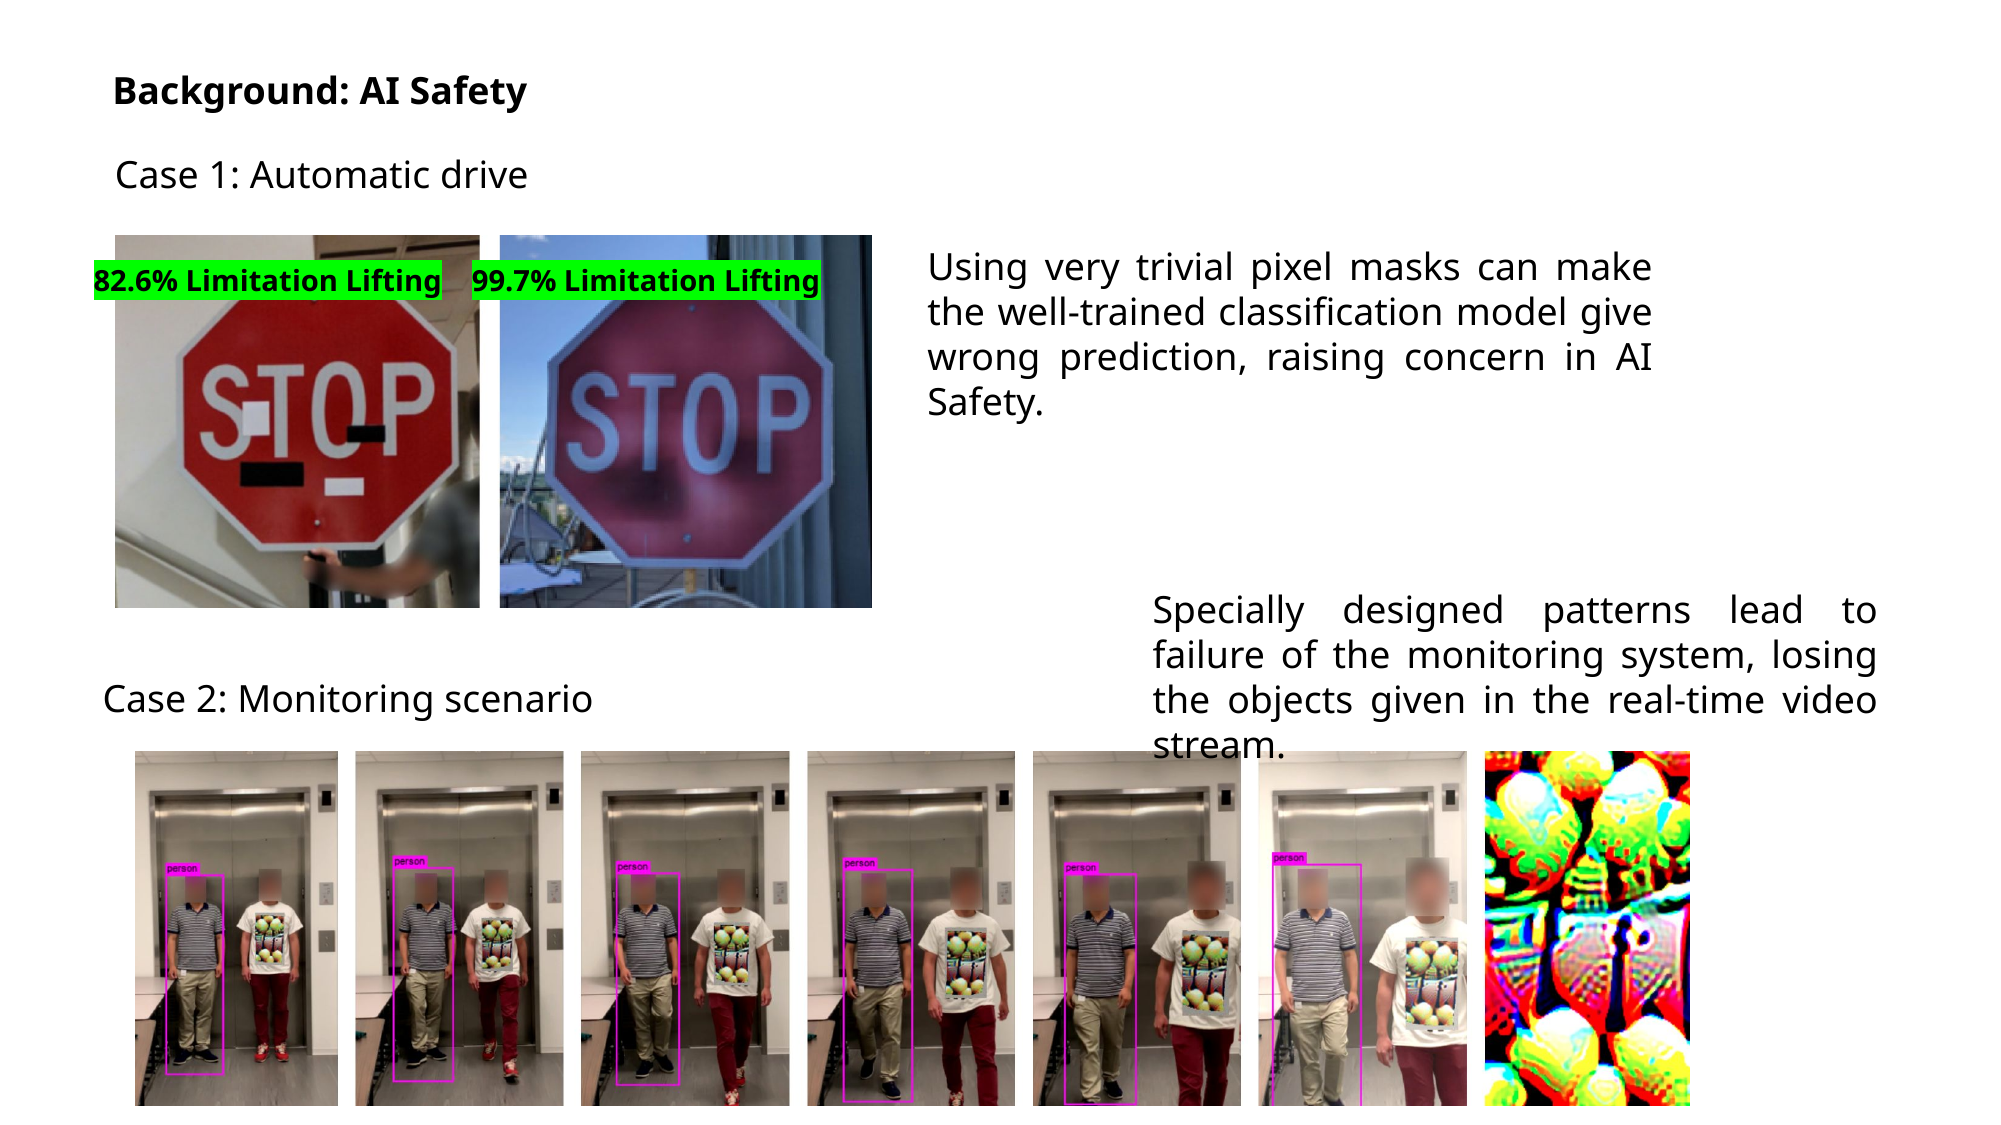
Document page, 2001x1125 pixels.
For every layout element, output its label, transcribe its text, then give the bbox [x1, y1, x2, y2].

picture [135, 750, 1690, 1106]
text_box Case 2: Monitoring scenario [87, 667, 609, 728]
text_box Case 1: Automatic drive [100, 143, 544, 204]
text_box Background: AI Safety [97, 59, 543, 120]
picture [115, 235, 872, 608]
text_box 82.6% Limitation Lifting [78, 255, 115, 305]
text_box Using very trivial pixel masks can make the well-trained classification model give wrong prediction, raising concern in AI Safety. [912, 235, 1669, 431]
text_box Specially designed patterns lead to failure of the monitoring system, losing the objects given in the real-time video stream. [1137, 578, 1894, 774]
